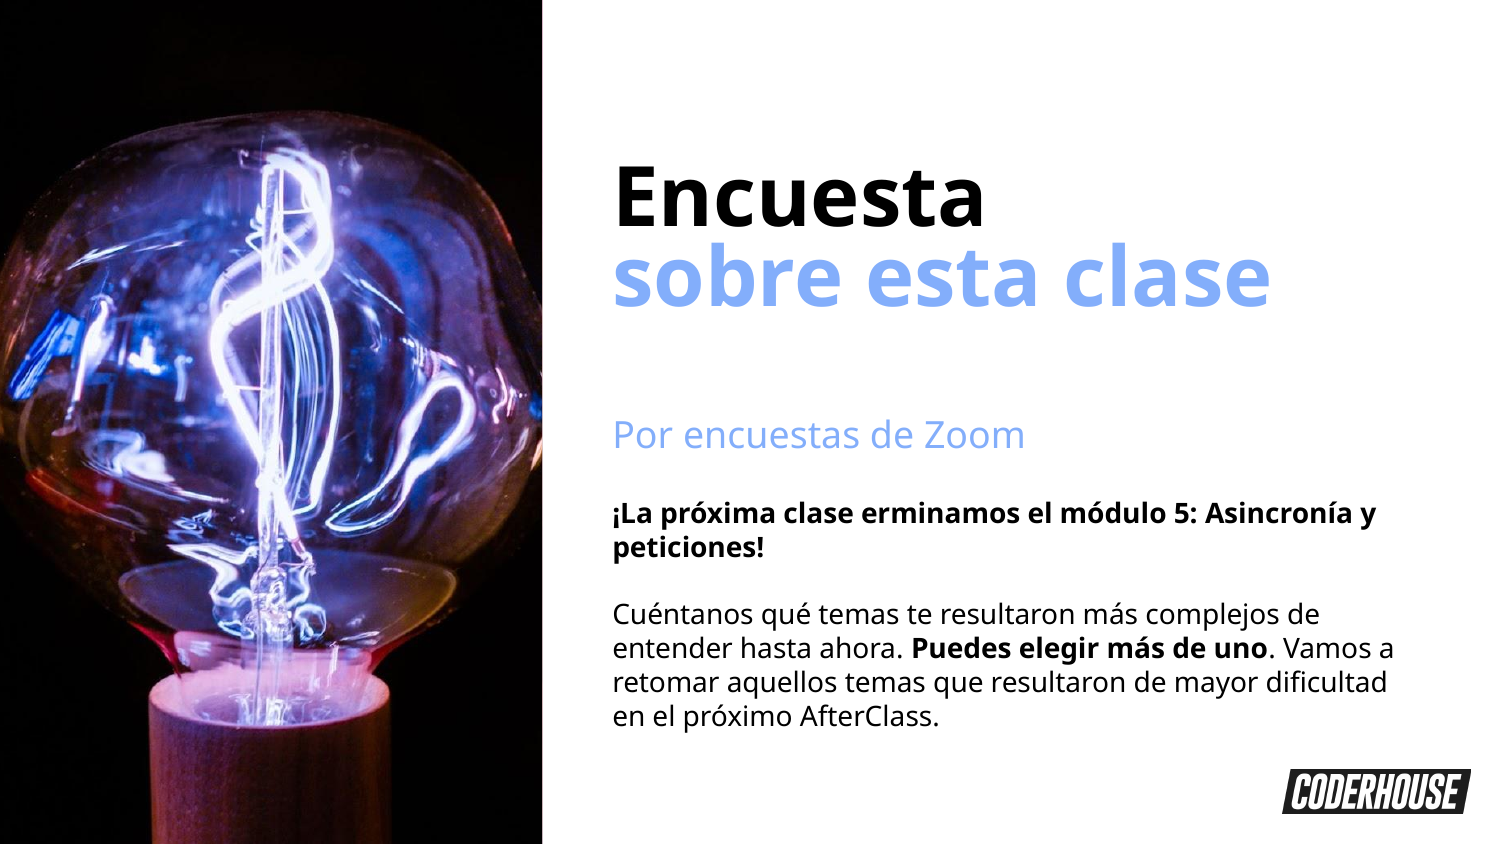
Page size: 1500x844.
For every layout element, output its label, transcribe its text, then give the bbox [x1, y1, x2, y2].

text_box Por encuestas de Zoom ¡La próxima clase erminamos el módulo 5: Asincronía y peticiones! Cuéntanos qué temas te resultaron más complejos de entender hasta ahora. Puedes elegir más de uno. Vamos a retomar aquellos temas que resultaron de mayor dificultad en el próximo AfterClass. [597, 395, 1416, 747]
picture [1281, 769, 1471, 814]
text_box Encuesta sobre esta clase [597, 147, 1416, 338]
picture [0, 0, 543, 844]
